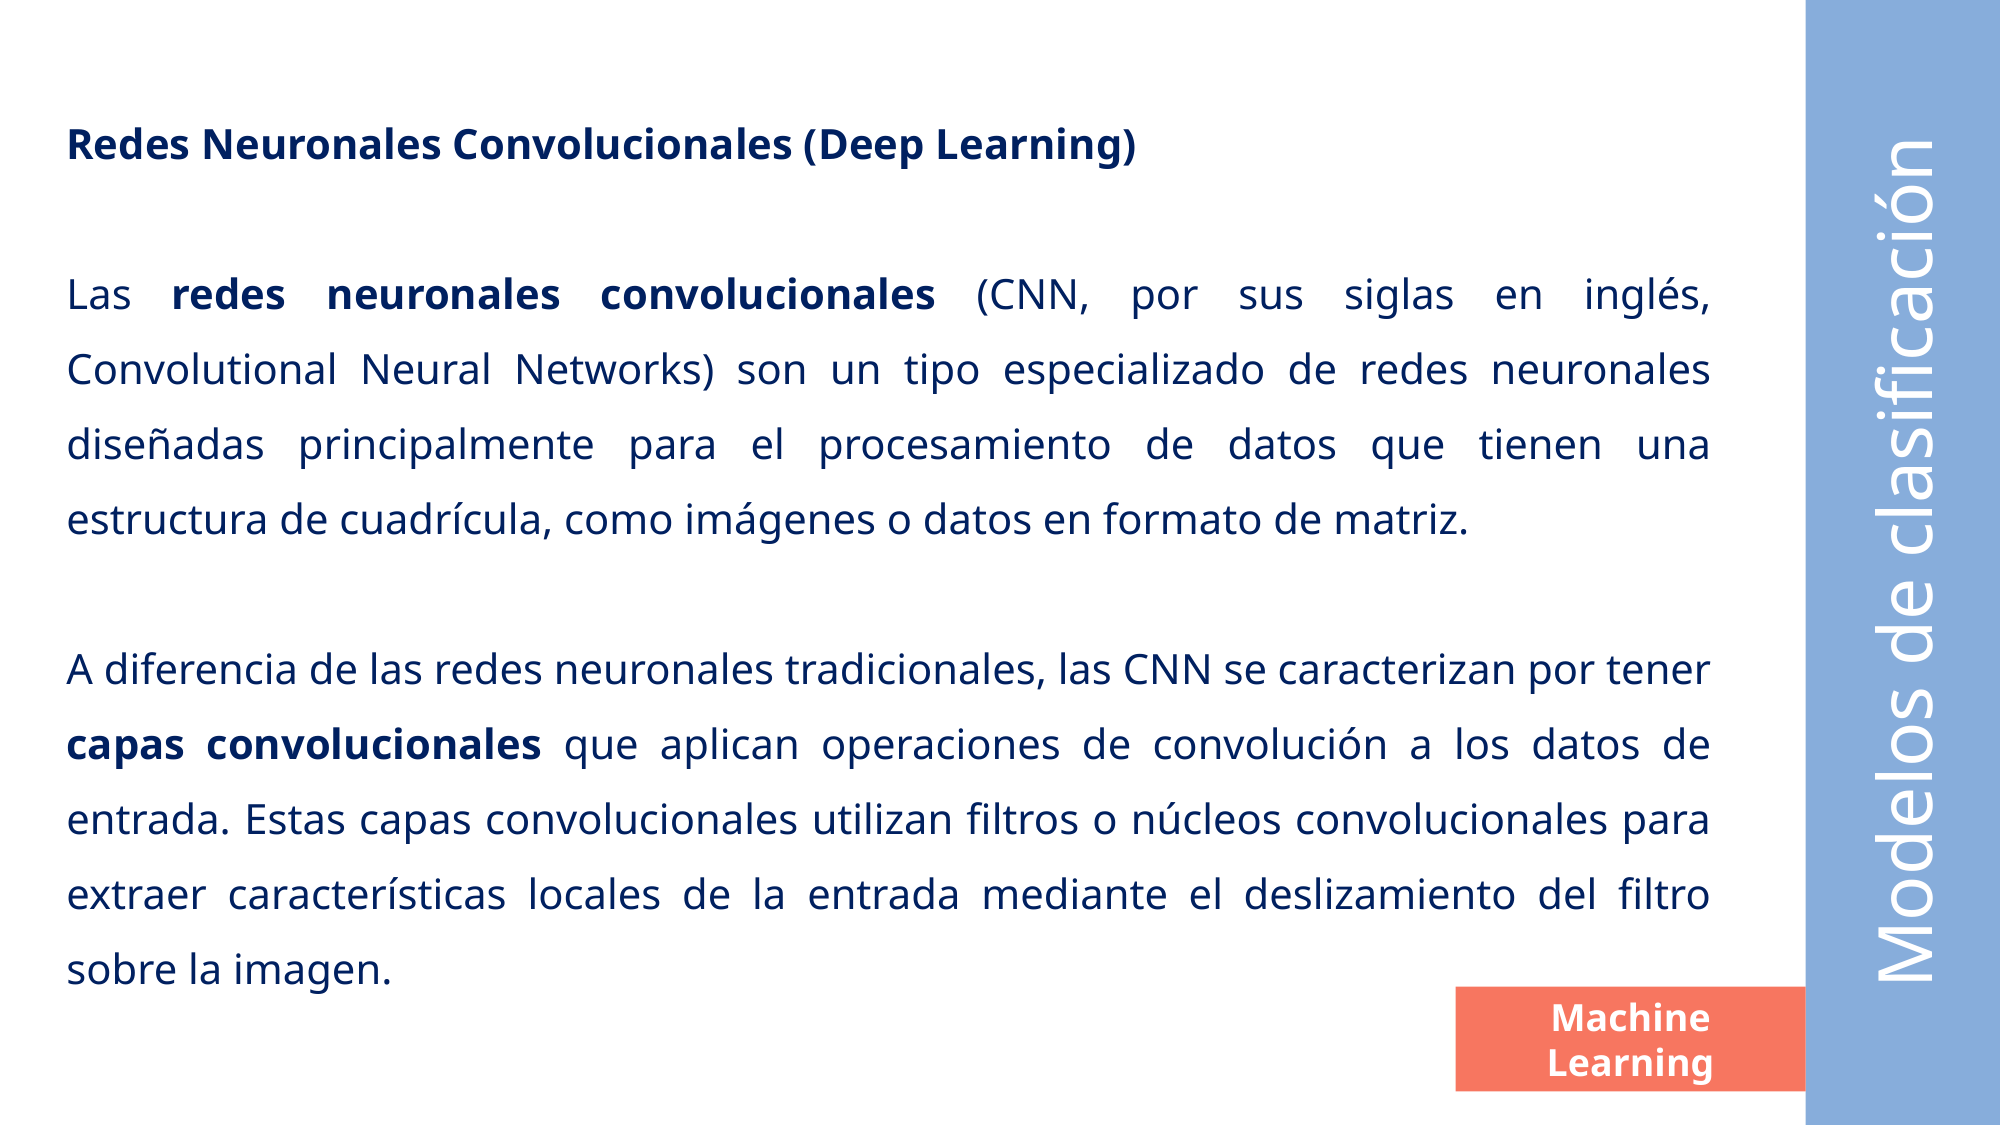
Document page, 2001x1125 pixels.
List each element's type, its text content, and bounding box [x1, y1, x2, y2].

text_box [1805, 0, 2000, 1125]
text_box Machine Learning [1455, 986, 1806, 1092]
text_box Modelos de clasificación [1857, 86, 1948, 1039]
text_box Redes Neuronales Convolucionales (Deep Learning) Las redes neuronales convolucionales (CNN, por sus siglas en inglés, Convolutional Neural Networks) son un tipo especializado de redes neuronales diseñadas principalmente para el procesamiento de datos que tienen una estructura de cuadrícula, como imágenes o datos en formato de matriz. A diferencia de las redes neuronales tradicionales, las CNN se caracterizan por tener capas convolucionales que aplican operaciones de convolución a los datos de entrada. Estas capas convolucionales utilizan filtros o núcleos convolucionales para extraer características locales de la entrada mediante el deslizamiento del filtro sobre la imagen. [51, 85, 1727, 1001]
